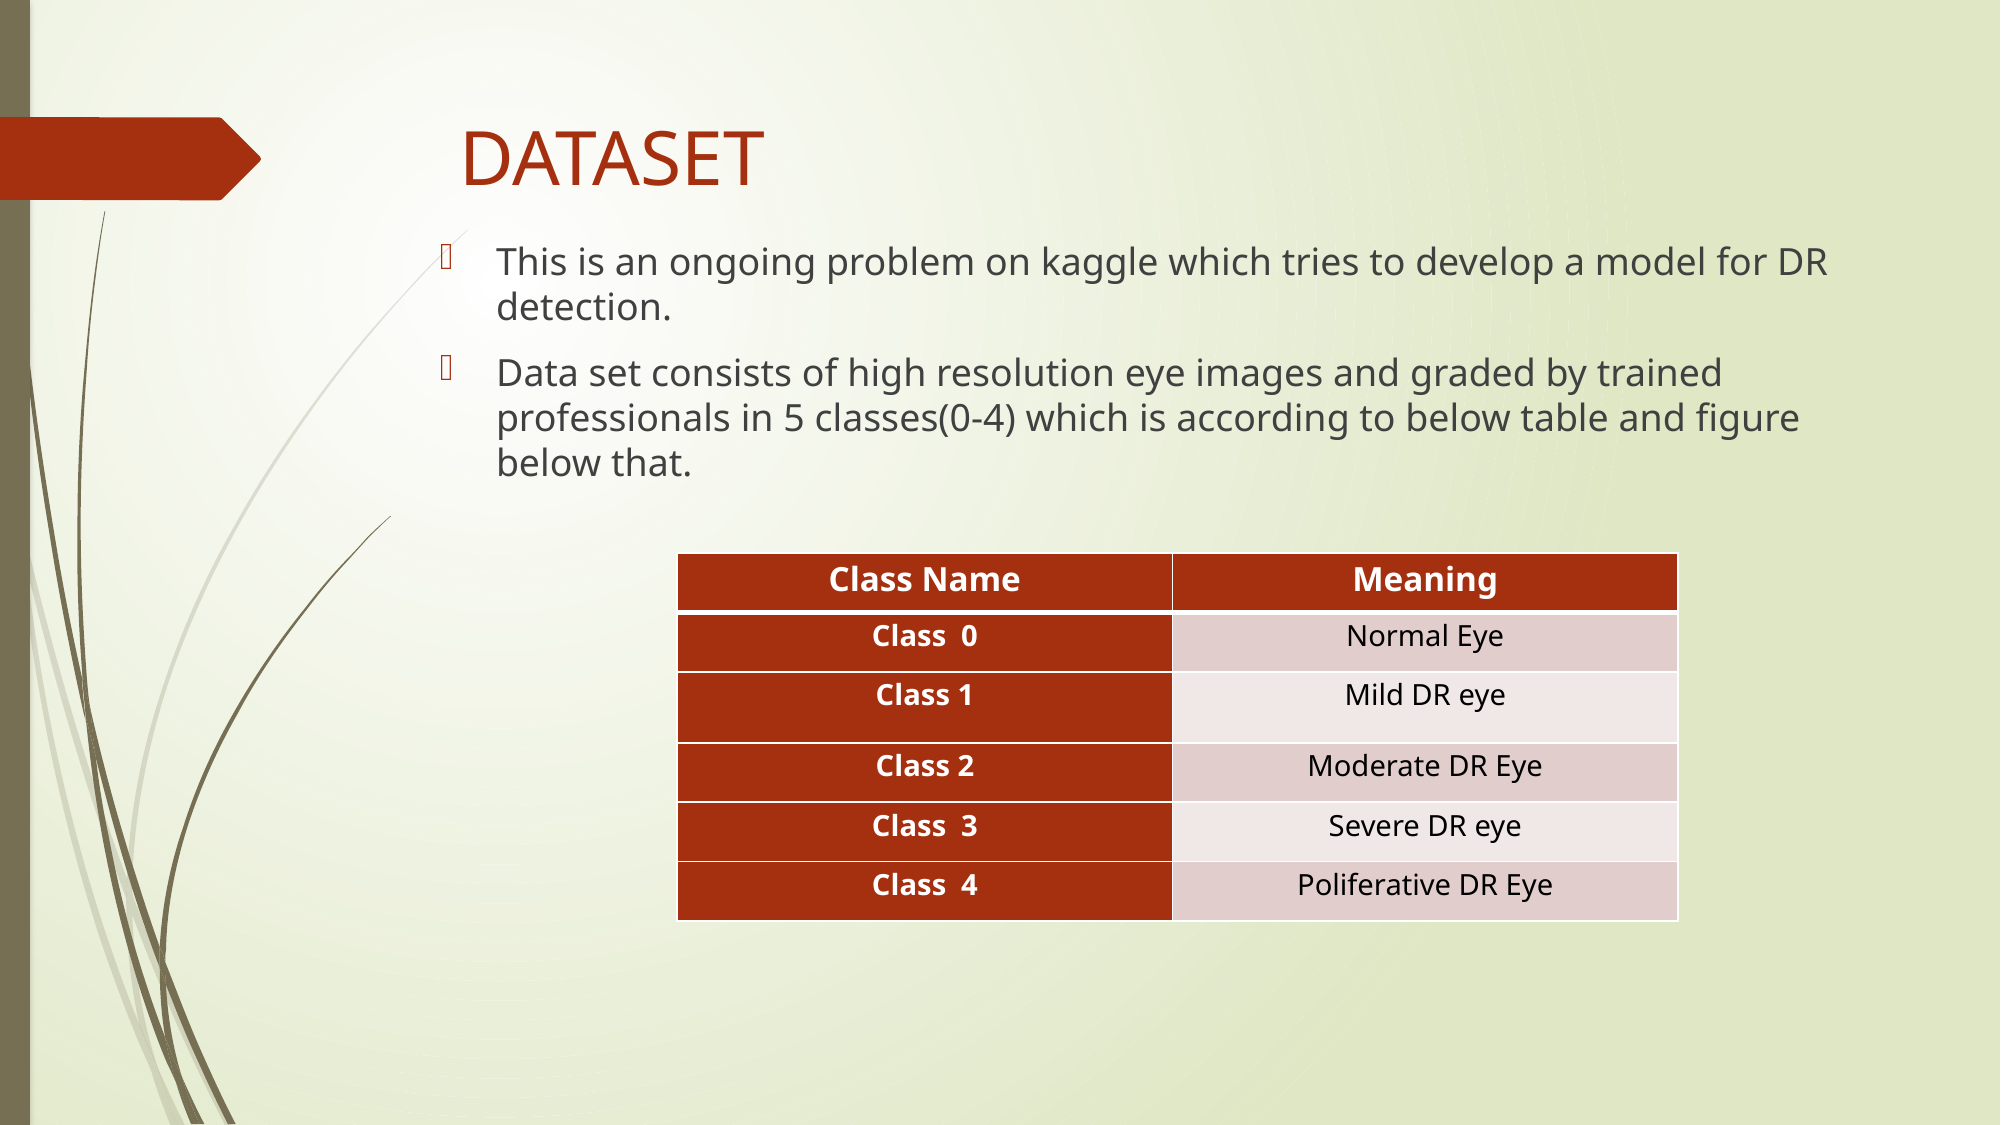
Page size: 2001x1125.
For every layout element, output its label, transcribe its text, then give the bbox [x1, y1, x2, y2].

table_cell Severe DR eye [1173, 803, 1677, 861]
table_cell Class 3 [678, 803, 1172, 861]
table_header Class Name [678, 554, 1172, 610]
table_cell Class 1 [678, 673, 1172, 742]
table_cell Poliferative DR Eye [1173, 862, 1677, 920]
table_cell Class 4 [678, 862, 1172, 920]
table_cell Mild DR eye [1173, 673, 1677, 742]
table_cell Class 2 [678, 744, 1172, 801]
table_cell Class 0 [678, 615, 1172, 671]
table_header Meaning [1173, 554, 1677, 610]
title DATASET [425, 102, 1888, 230]
table_cell Moderate DR Eye [1173, 744, 1677, 801]
table_cell Normal Eye [1173, 615, 1677, 671]
list This is an ongoing problem on kaggle which tries to develop a model for DR detection. Data set consists of high resolution eye images and graded by trained professionals in 5 classes(0-4) which is according to below table and figure below that. [424, 230, 1888, 1022]
